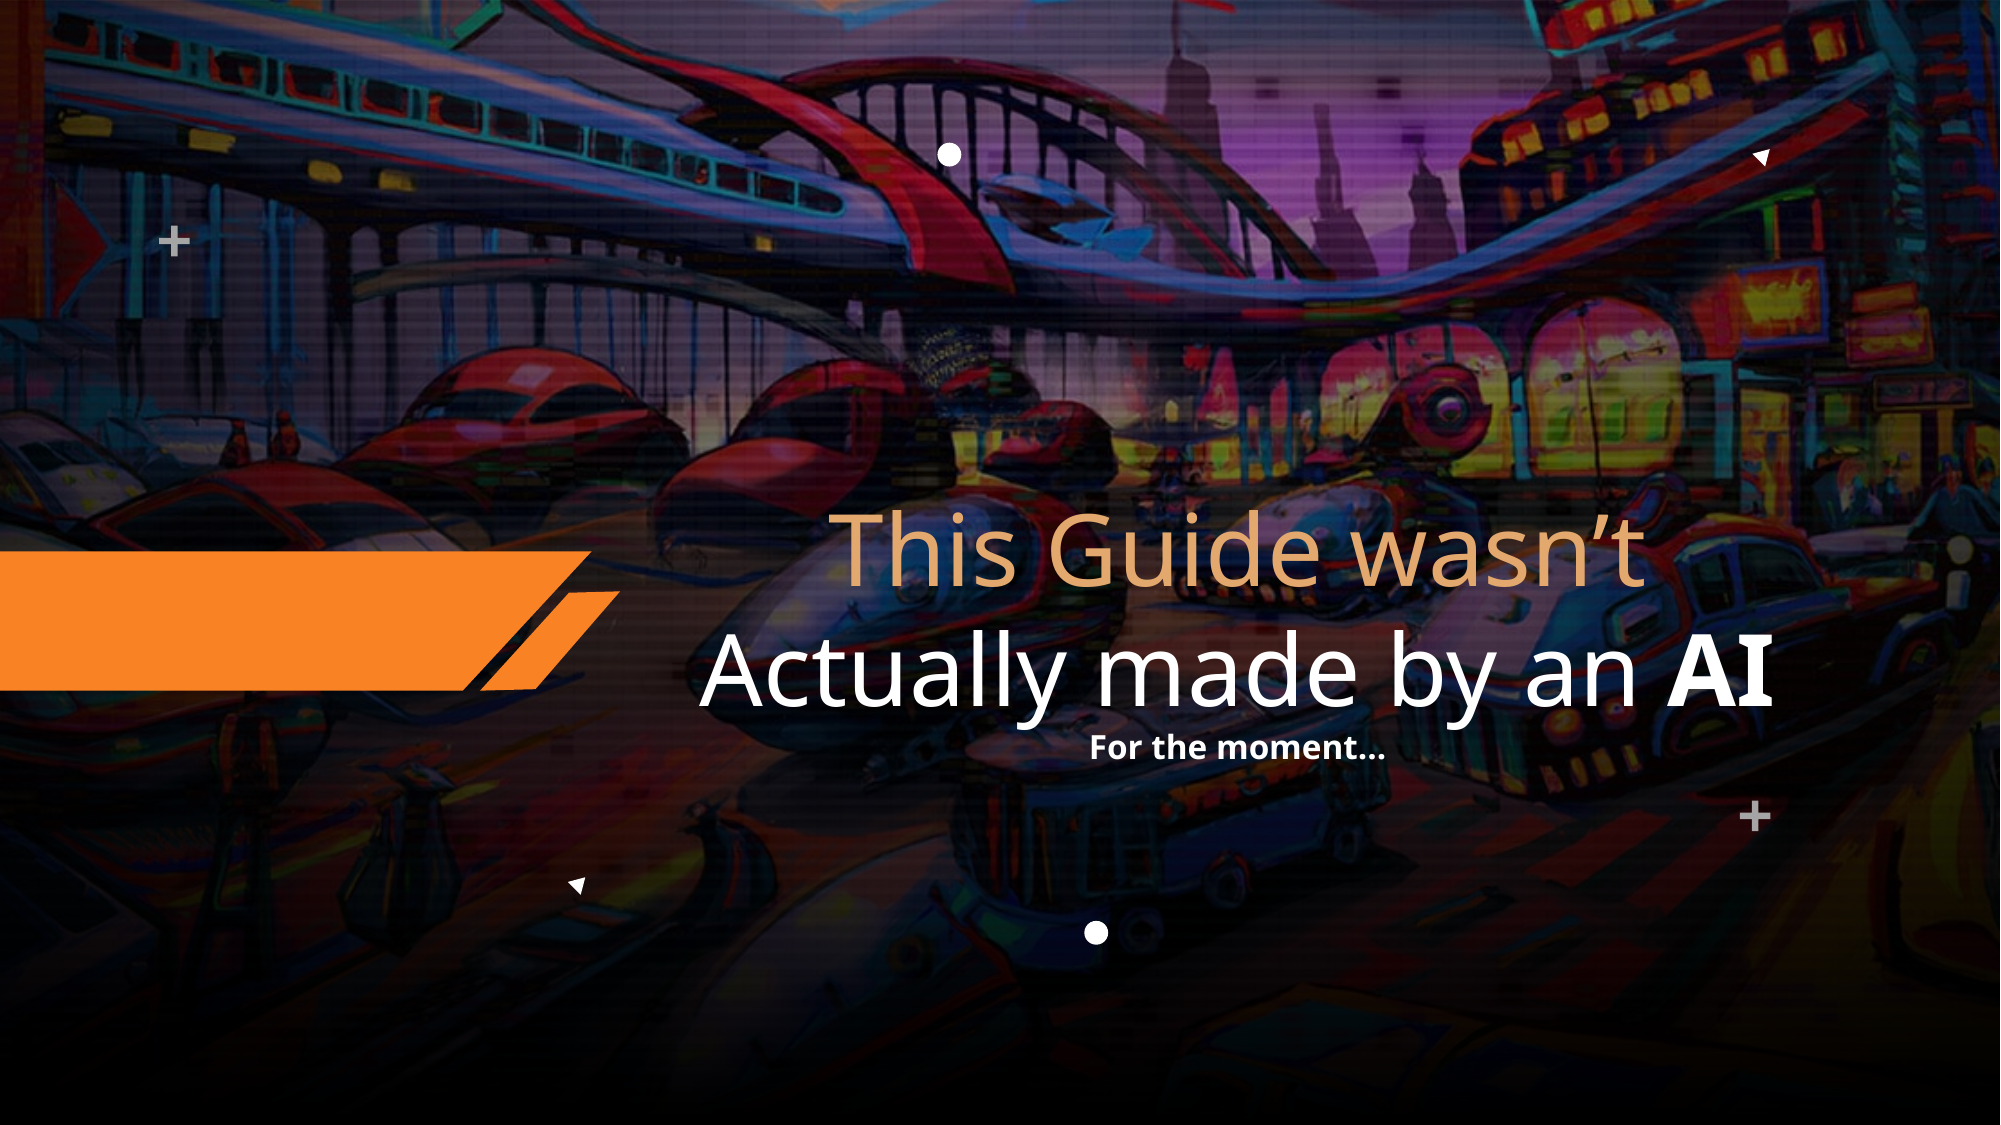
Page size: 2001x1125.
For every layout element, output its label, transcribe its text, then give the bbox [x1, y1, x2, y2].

text_box [565, 875, 587, 897]
text_box [1739, 800, 1771, 832]
text_box [1083, 919, 1110, 946]
text_box [477, 590, 623, 692]
text_box [936, 141, 963, 168]
text_box [158, 225, 191, 257]
text_box [1750, 147, 1772, 169]
text_box This Guide wasn’t Actually made by an AI For the moment… [663, 479, 1812, 774]
text_box [0, 0, 2000, 1125]
text_box [0, 550, 595, 692]
